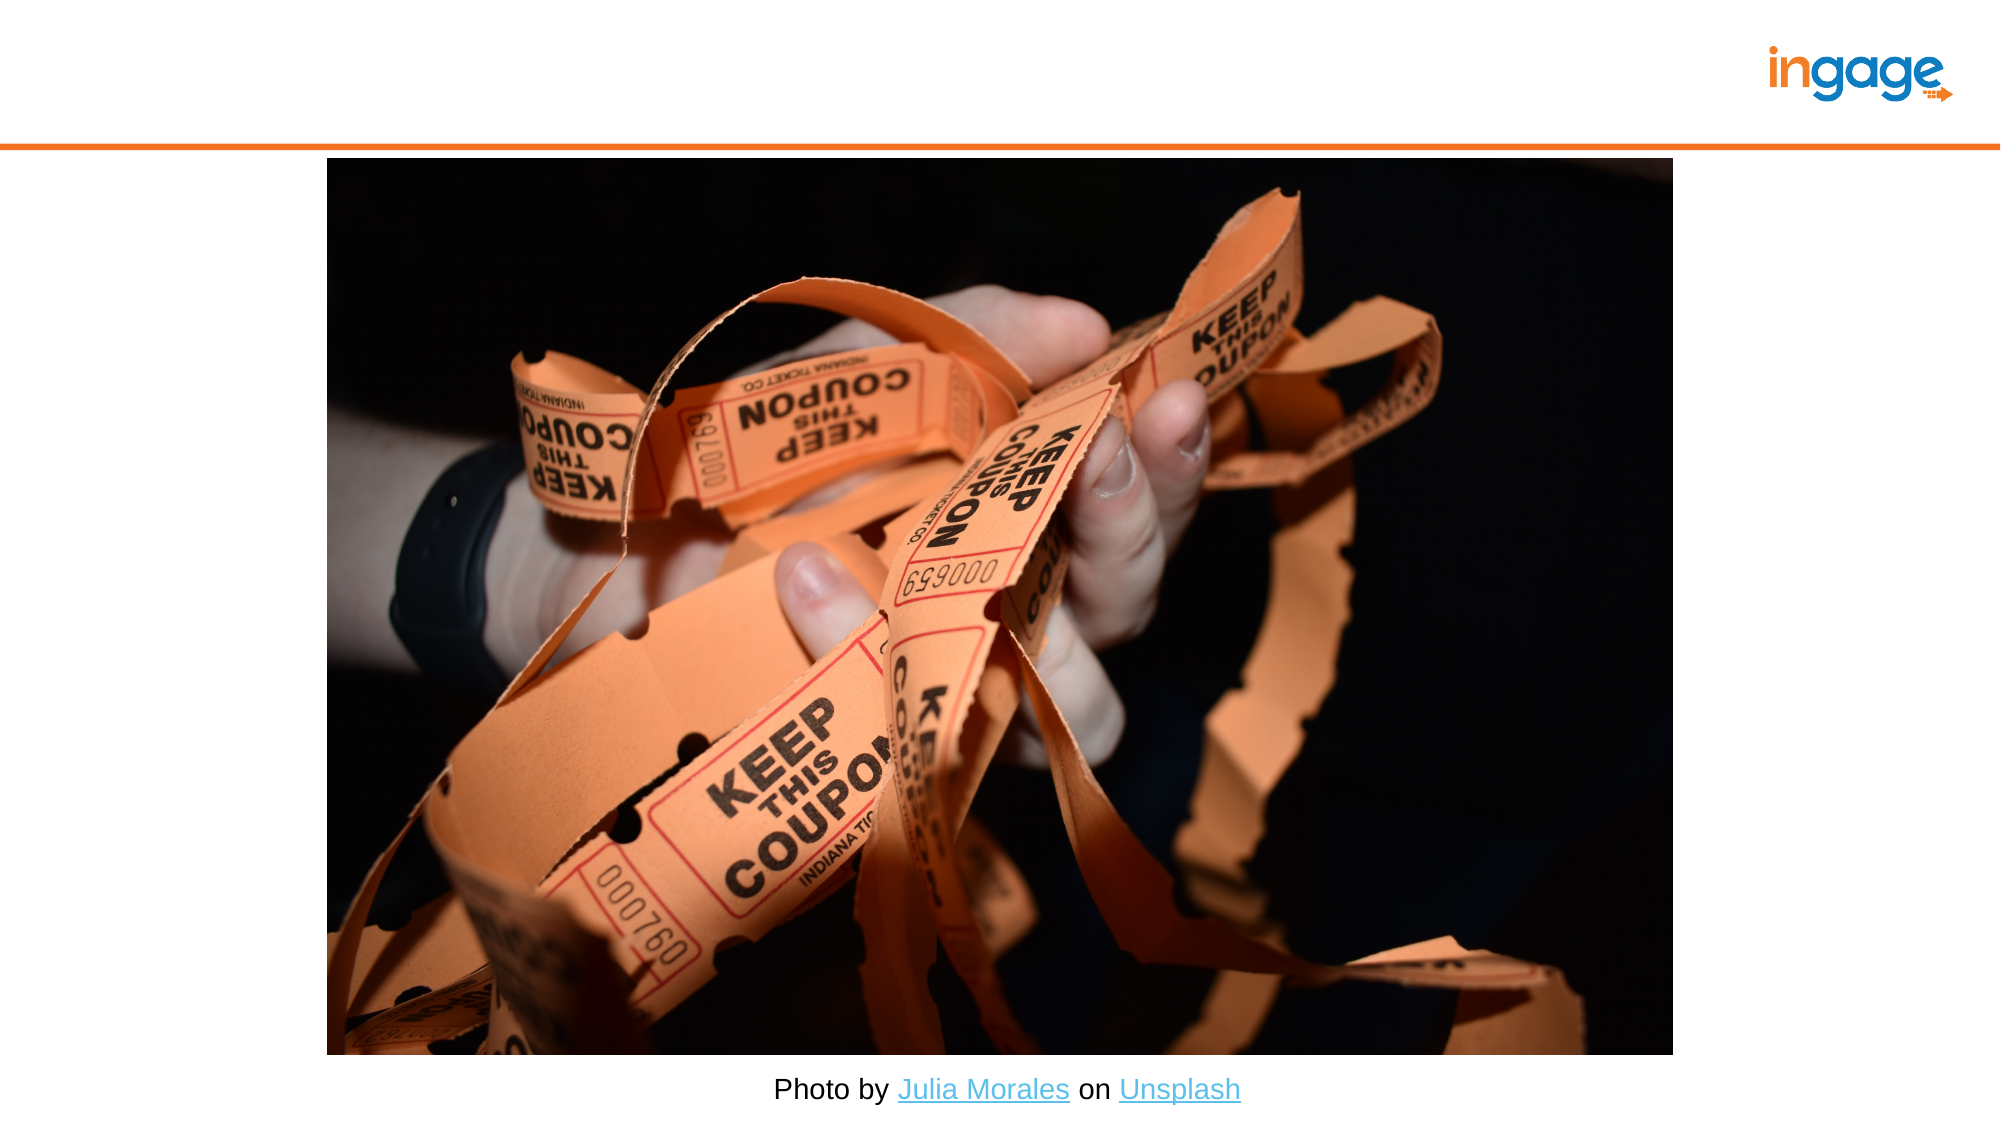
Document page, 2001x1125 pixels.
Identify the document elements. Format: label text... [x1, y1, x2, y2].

text_box Photo by Julia Morales on Unsplash [749, 1063, 1274, 1113]
picture [327, 157, 1673, 1055]
picture [1762, 25, 1992, 125]
